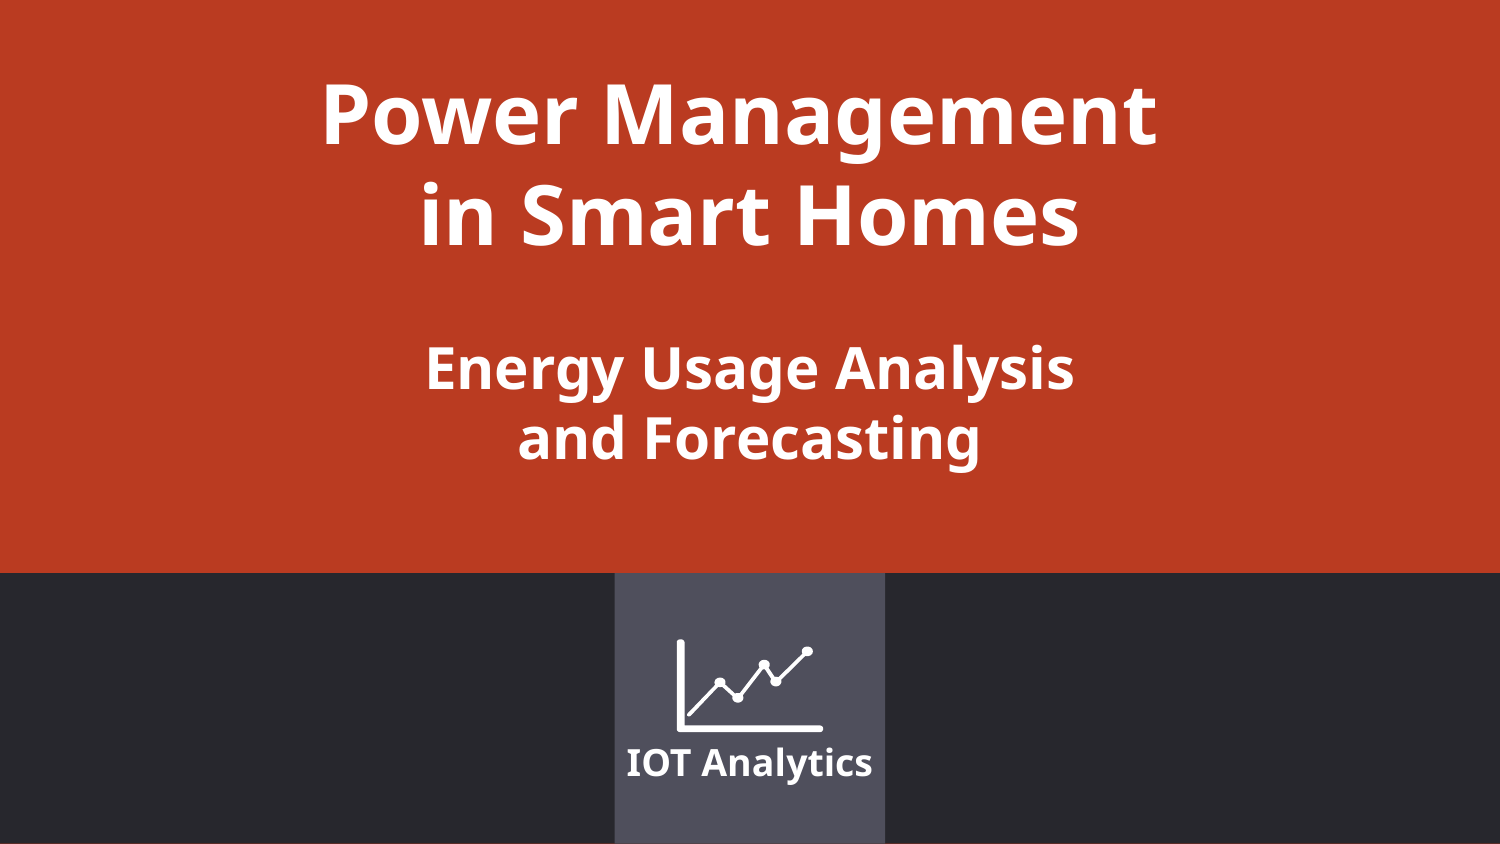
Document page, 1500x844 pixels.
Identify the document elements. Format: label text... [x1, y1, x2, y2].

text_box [676, 639, 824, 733]
title Power Management in Smart Homes Energy Usage Analysis and Forecasting [161, 0, 1339, 574]
text_box IOT Analytics [611, 732, 889, 792]
